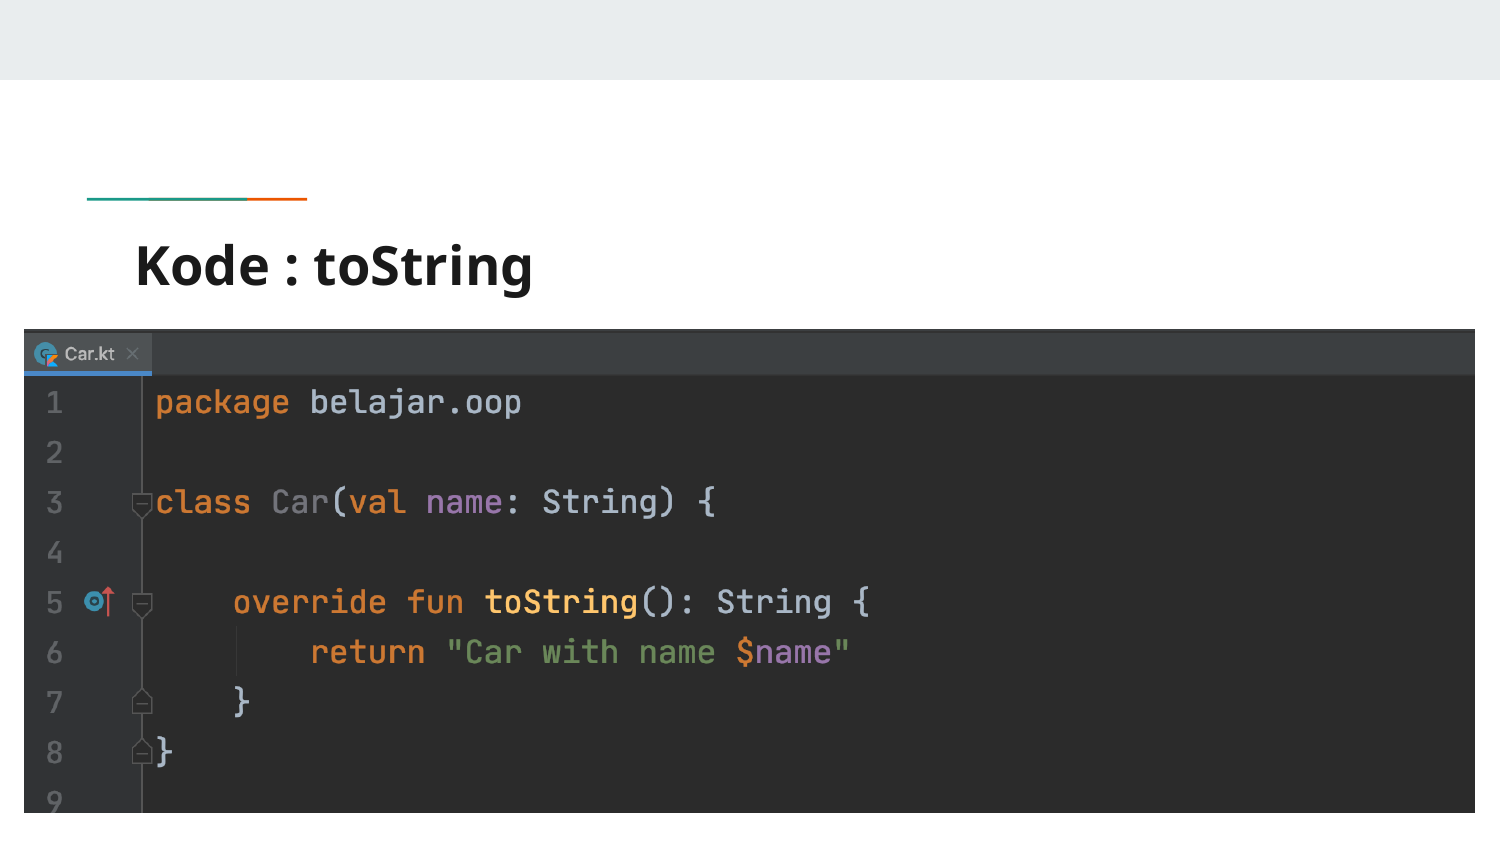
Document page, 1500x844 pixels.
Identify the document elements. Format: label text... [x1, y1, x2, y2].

title Kode : toString [119, 216, 1381, 305]
picture [24, 328, 1476, 813]
